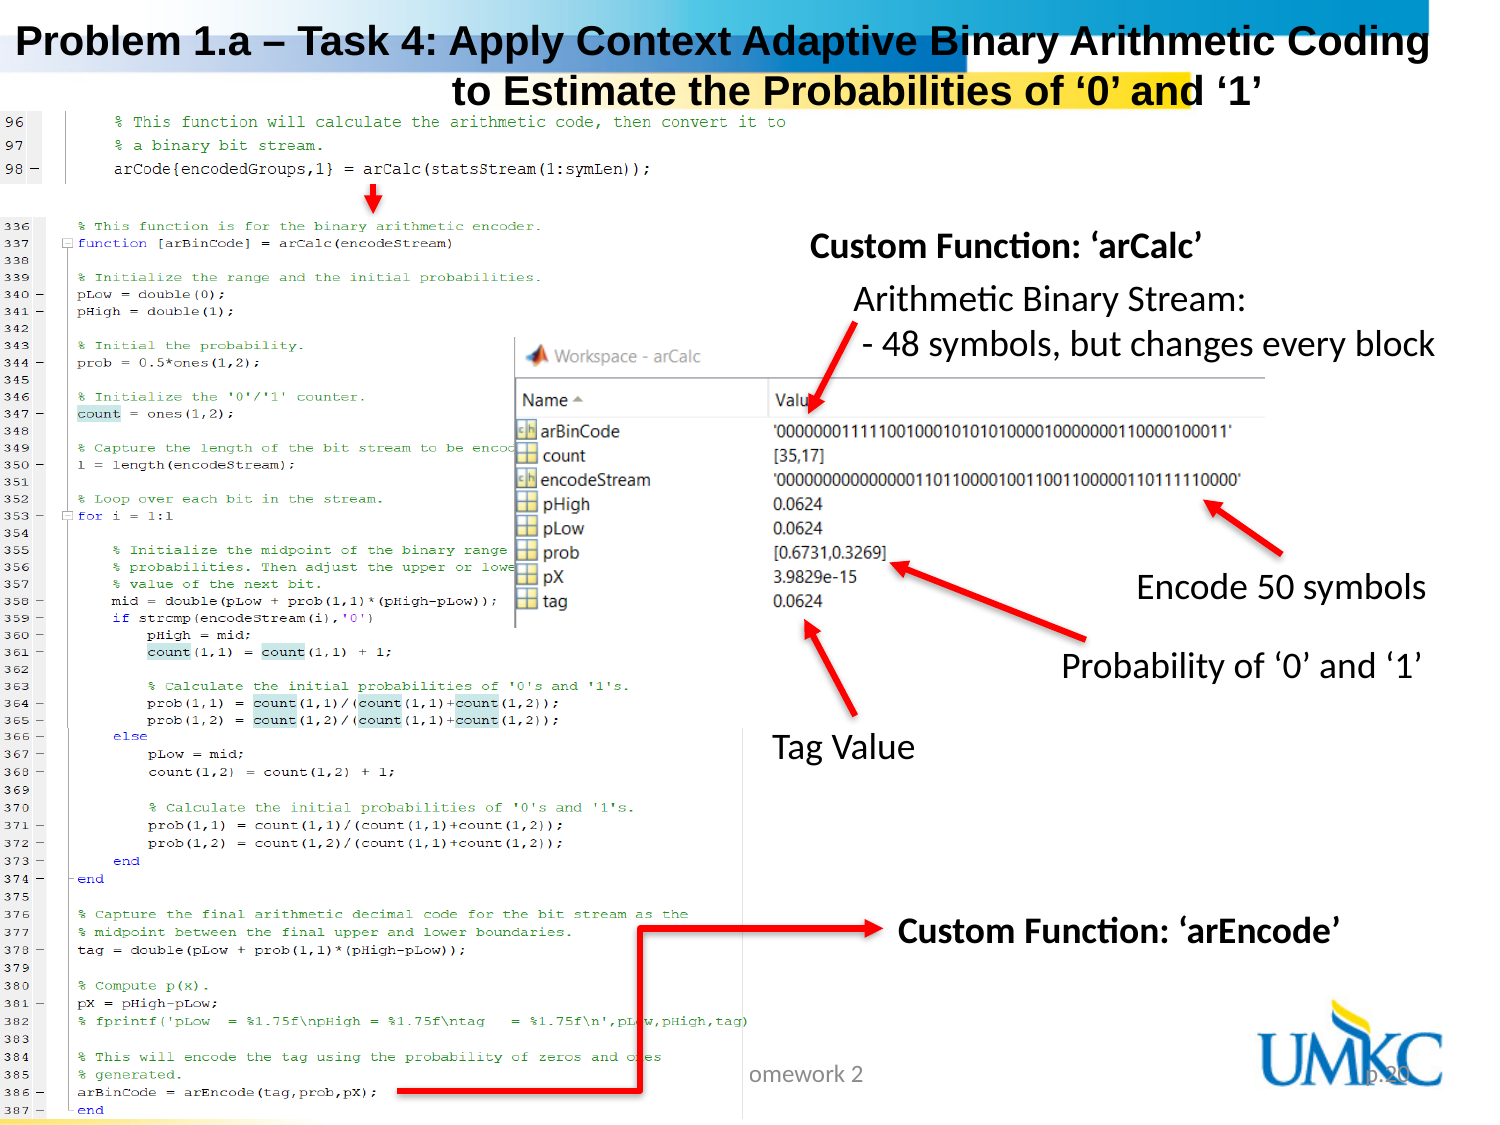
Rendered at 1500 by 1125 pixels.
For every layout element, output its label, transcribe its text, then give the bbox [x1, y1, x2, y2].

slide_number p.20 [1074, 1042, 1425, 1103]
text_box Probability of ‘0’ and ‘1’ [1046, 633, 1438, 694]
text_box Custom Function: ‘arCalc’ [795, 214, 1219, 274]
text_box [807, 321, 856, 415]
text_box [396, 928, 882, 1091]
text_box Tag Value [757, 714, 931, 775]
text_box Arithmetic Binary Stream: - 48 symbols, but changes every block [838, 266, 1452, 372]
text_box Custom Function: ‘arEncode’ [883, 898, 1357, 959]
title Problem 1.a – Task 4: Apply Context Adaptive Binary Arithmetic Coding to Estimate the Probabilities of ‘0’ and ‘1’ [0, 0, 1500, 127]
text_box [1202, 499, 1282, 555]
text_box Encode 50 symbols [1268, 554, 1442, 615]
picture [0, 111, 1500, 1125]
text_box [803, 618, 856, 717]
footer ECE5578 Homework 2 [754, 1042, 990, 1103]
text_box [889, 562, 1087, 641]
